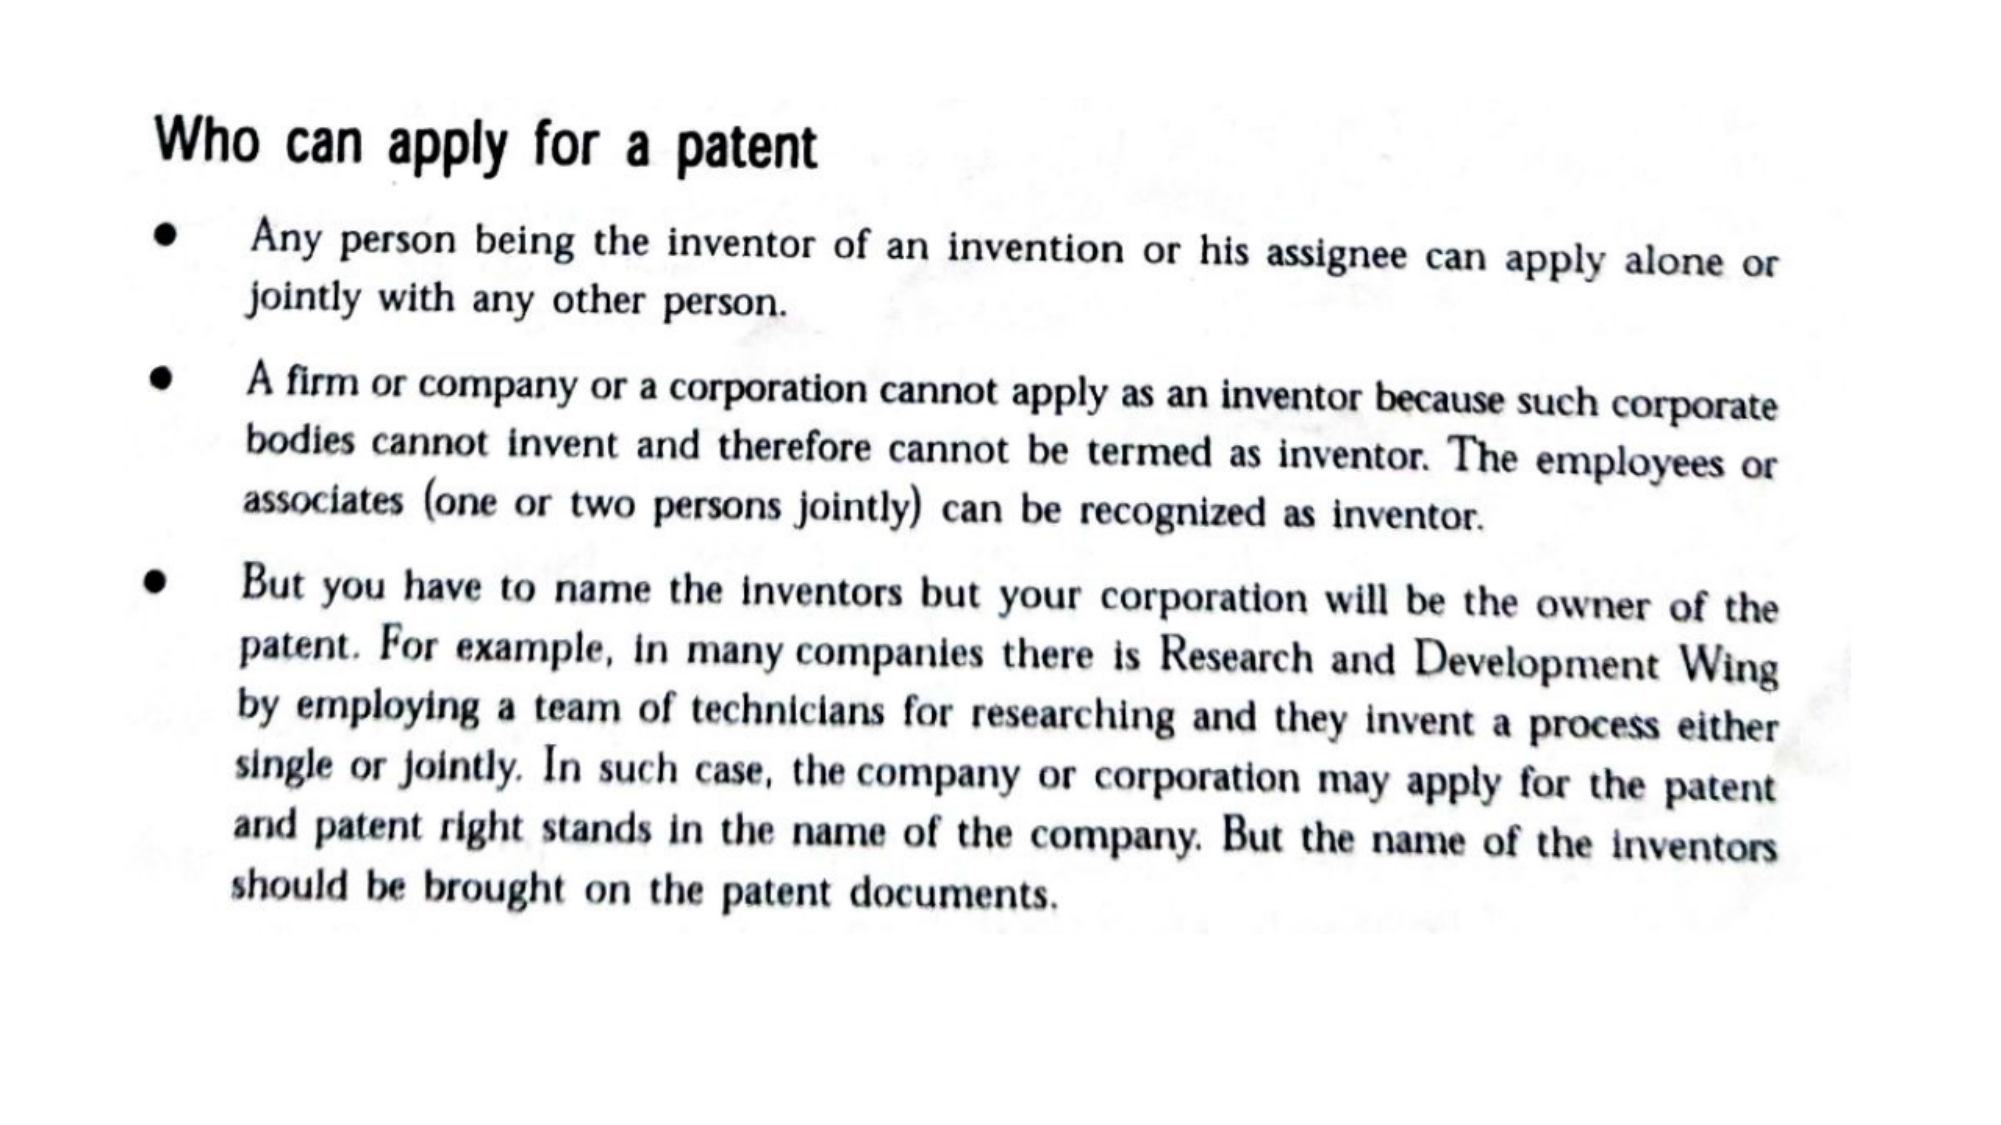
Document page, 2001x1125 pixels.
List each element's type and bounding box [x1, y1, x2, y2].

picture [123, 98, 1851, 934]
